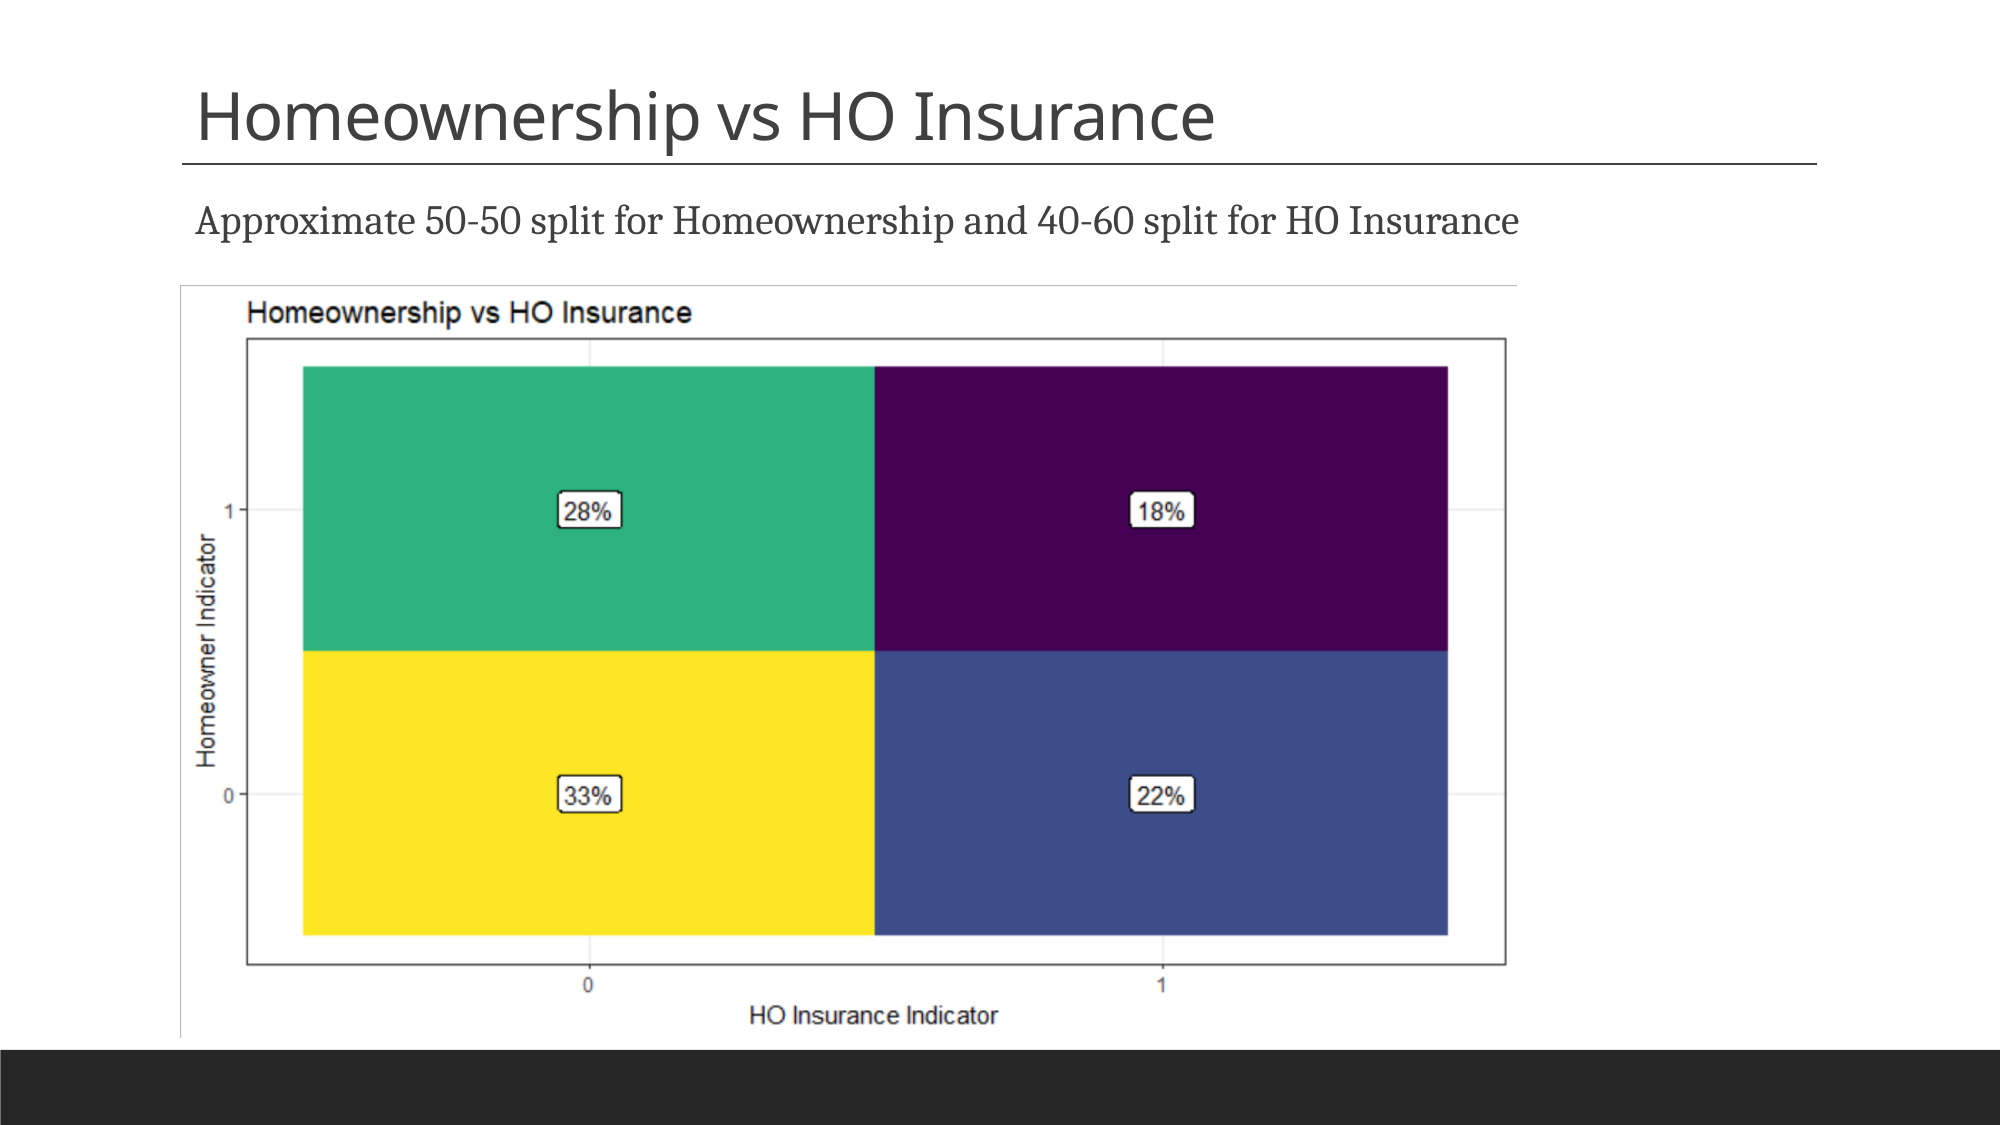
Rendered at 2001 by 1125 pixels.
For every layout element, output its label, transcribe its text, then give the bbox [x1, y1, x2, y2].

list Approximate 50-50 split for Homeownership and 40-60 split for HO Insurance [180, 180, 1830, 250]
title Homeownership vs HO Insurance [180, 70, 1830, 163]
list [179, 285, 1517, 1038]
